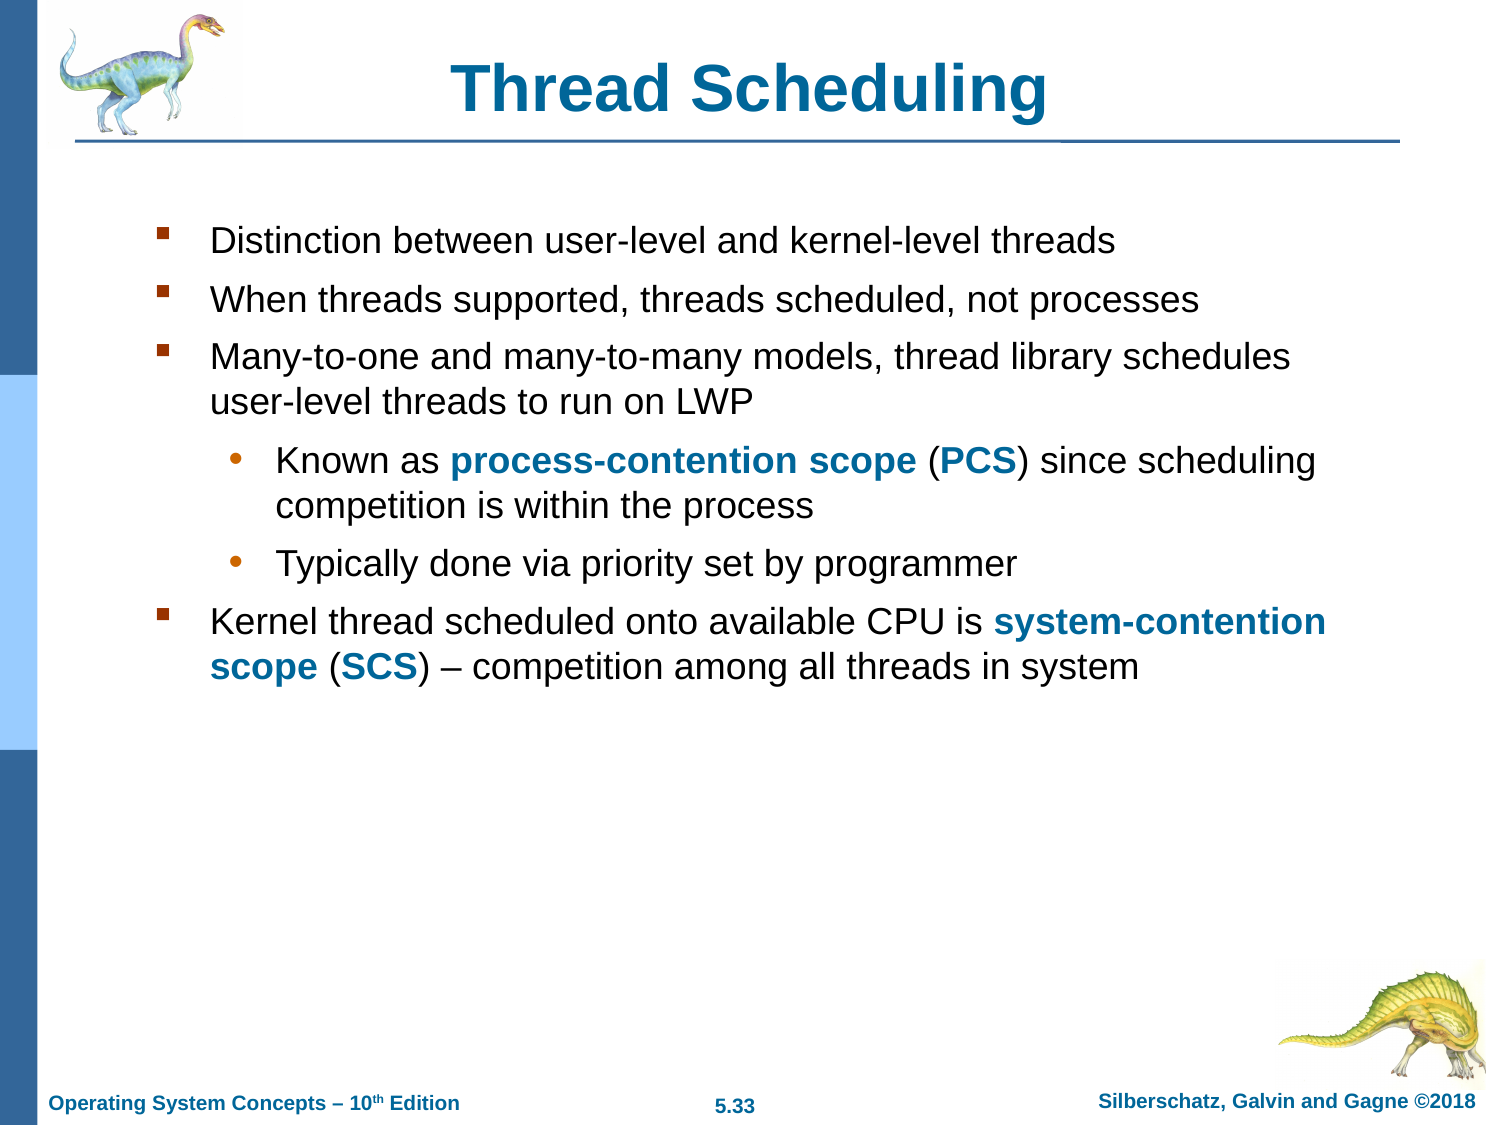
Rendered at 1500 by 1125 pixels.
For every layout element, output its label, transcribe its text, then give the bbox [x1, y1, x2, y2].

title Thread Scheduling [75, 37, 1425, 133]
picture [1275, 959, 1486, 1090]
list Distinction between user-level and kernel-level threads When threads supported, threads scheduled, not processes Many-to-one and many-to-many models, thread library schedules user-level threads to run on LWP Known as process-contention scope (PCS) since scheduling competition is within the process Typically done via priority set by programmer Kernel thread scheduled onto available CPU is system-contention scope (SCS) – competition among all threads in system [138, 208, 1396, 791]
picture [46, 0, 243, 149]
